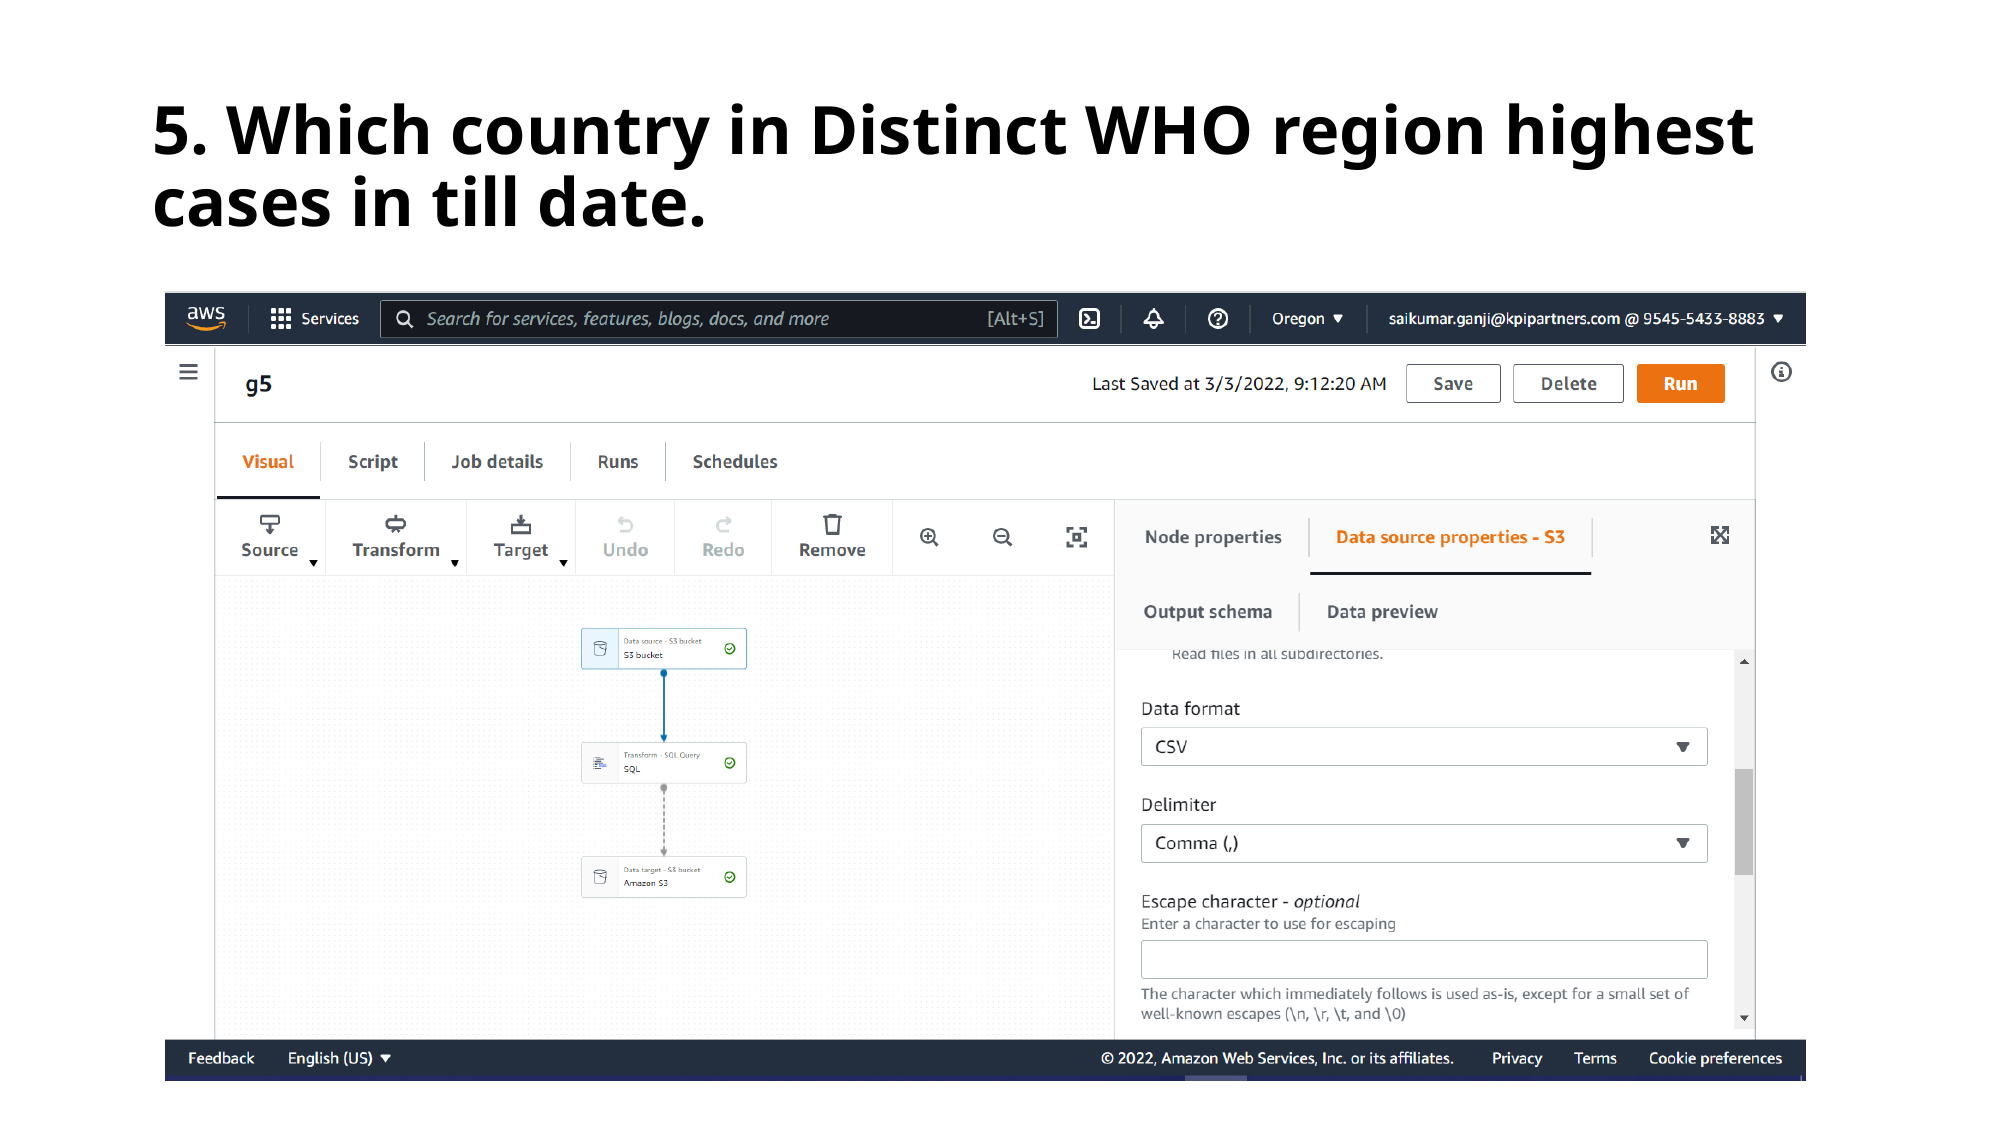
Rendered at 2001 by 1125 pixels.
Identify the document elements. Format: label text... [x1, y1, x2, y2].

title 5. Which country in Distinct WHO region highest cases in till date. [137, 59, 1863, 278]
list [165, 290, 1806, 1081]
